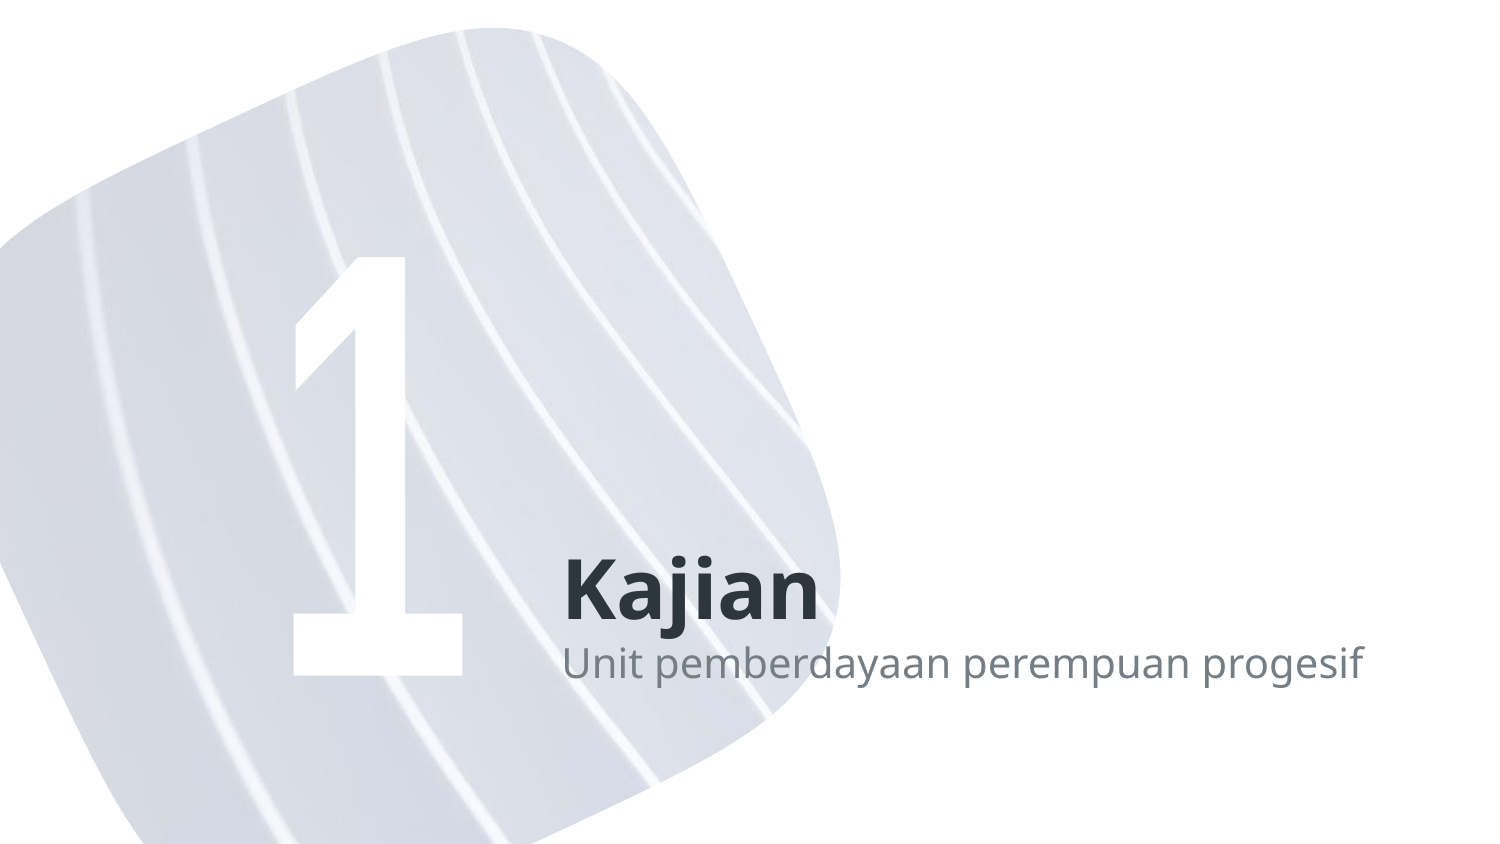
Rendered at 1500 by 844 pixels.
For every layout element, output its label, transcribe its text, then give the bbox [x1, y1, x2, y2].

title Kajian [561, 445, 1388, 637]
picture [0, 28, 807, 844]
subtitle Unit pemberdayaan perempuan progesif [561, 637, 1388, 694]
